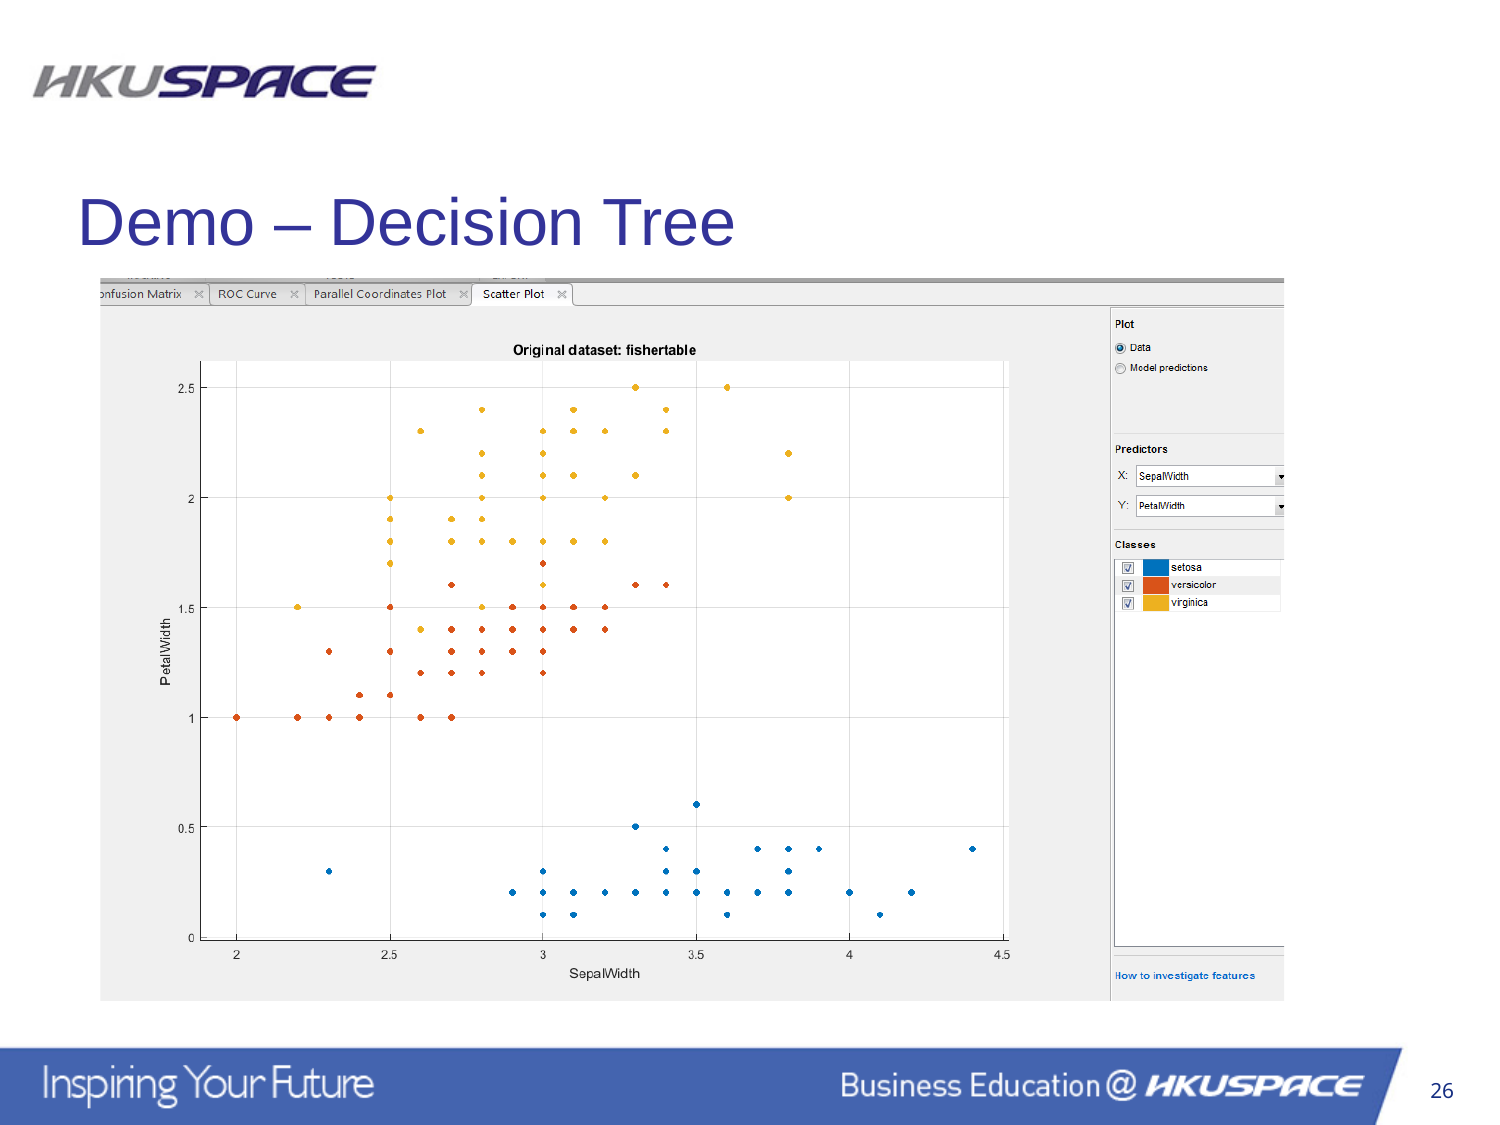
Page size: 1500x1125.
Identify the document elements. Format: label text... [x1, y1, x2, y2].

text_box [64, 278, 1483, 1047]
title Demo – Decision Tree [62, 101, 1388, 266]
picture [0, 0, 1500, 1125]
slide_number 26 [1415, 1070, 1499, 1125]
